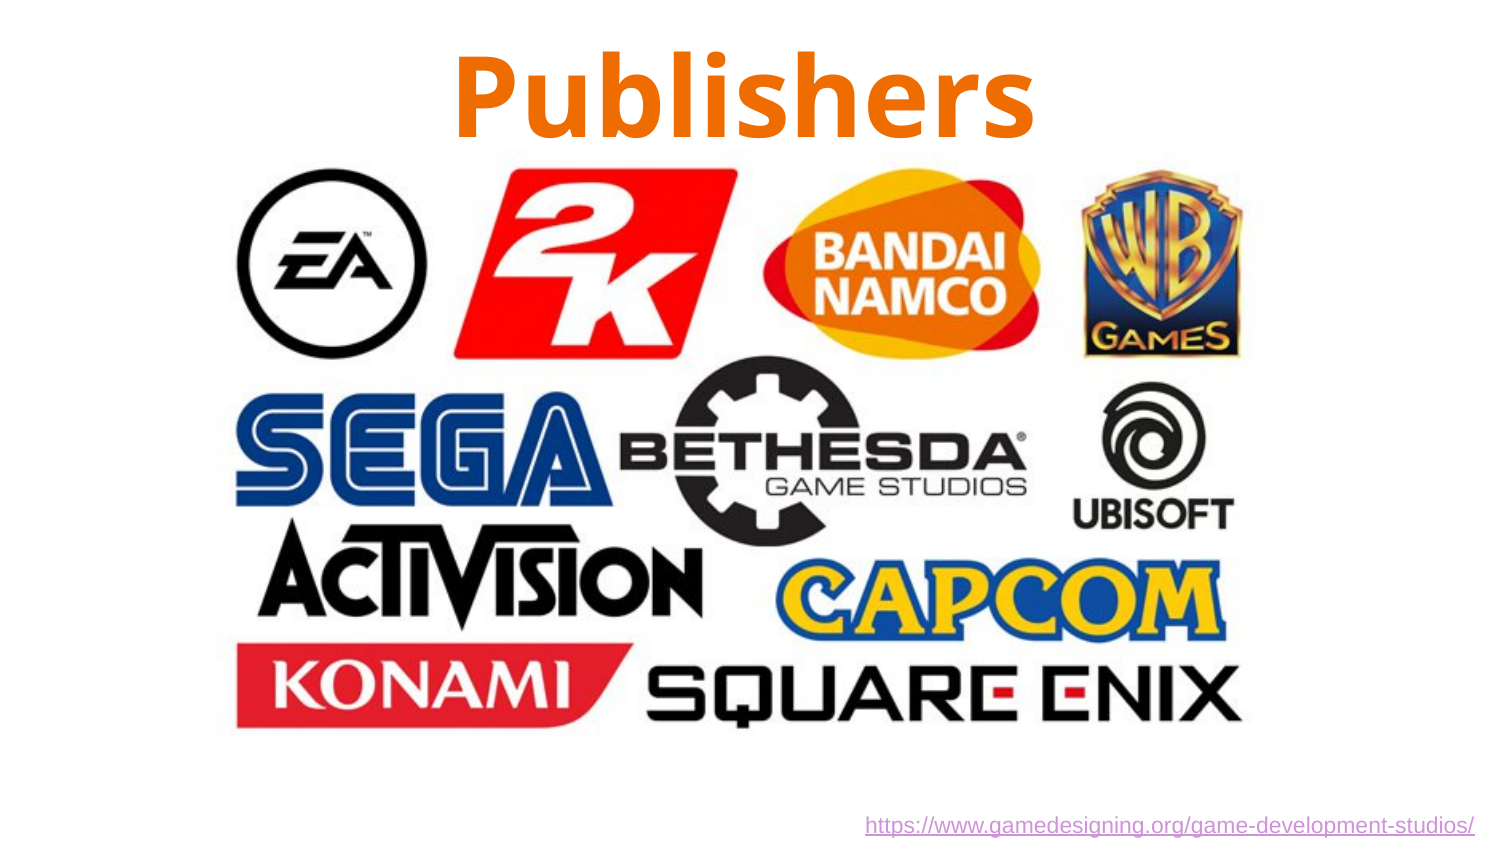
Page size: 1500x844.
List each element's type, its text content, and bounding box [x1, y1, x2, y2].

text_box https://www.gamedesigning.org/game-development-studios/ [850, 804, 1500, 844]
title Publishers [38, 10, 1449, 162]
picture [216, 149, 1271, 757]
